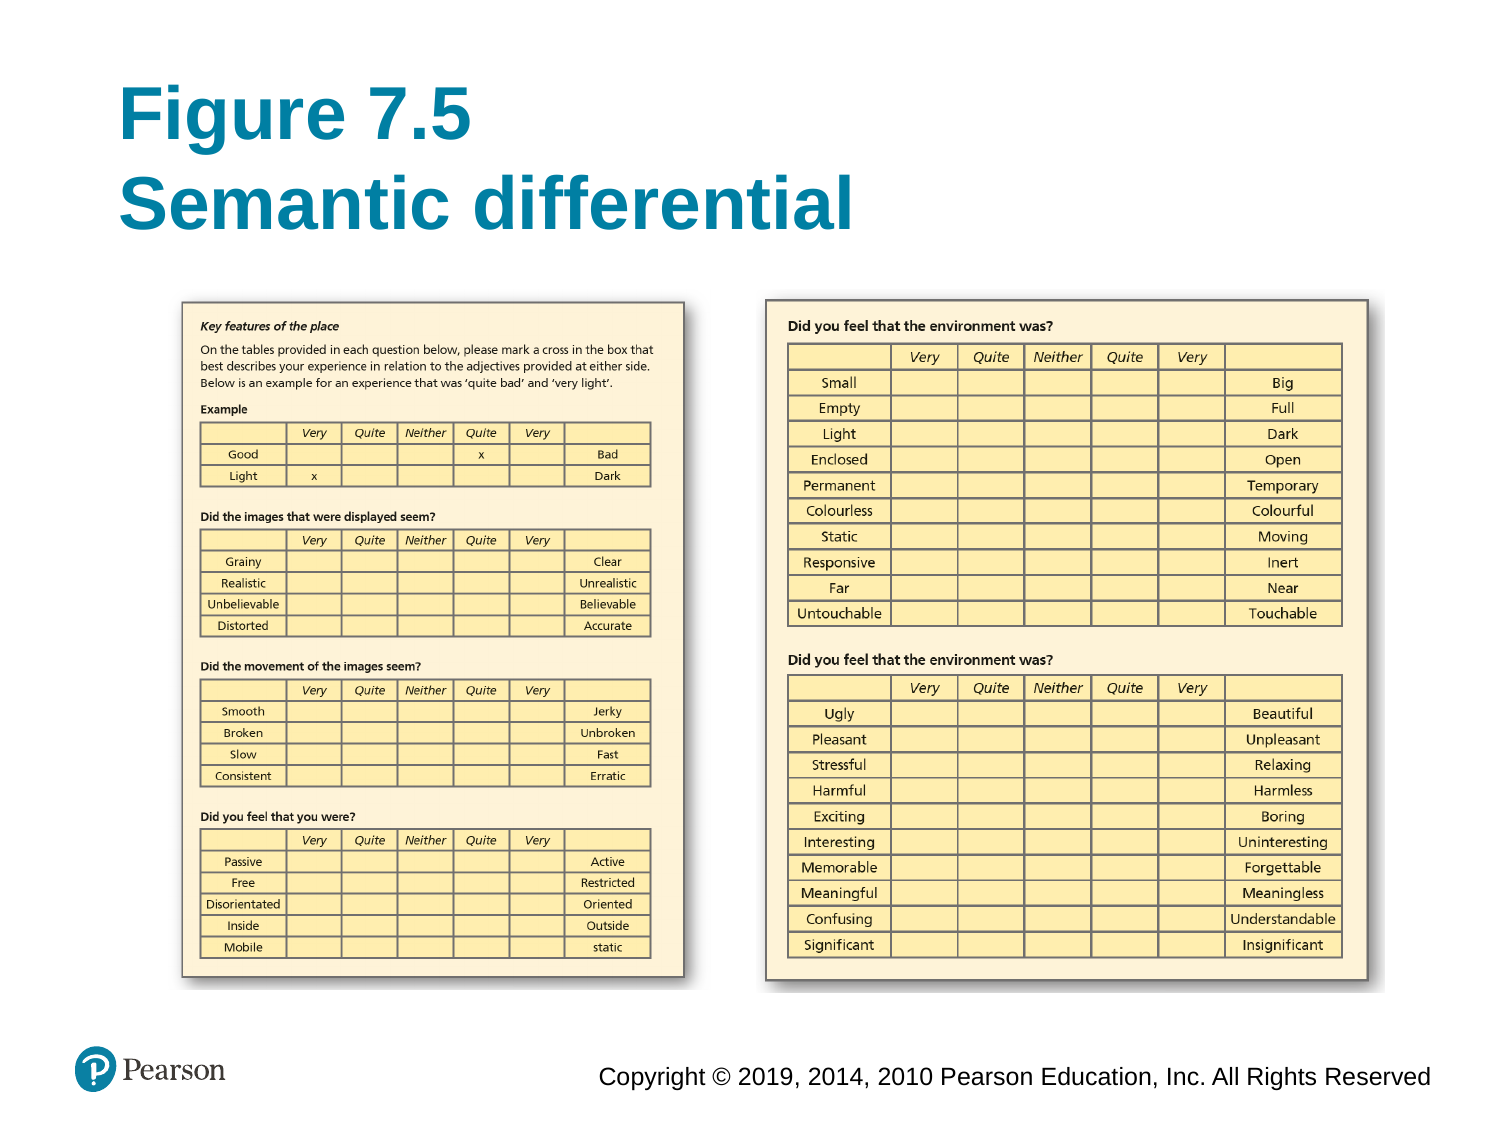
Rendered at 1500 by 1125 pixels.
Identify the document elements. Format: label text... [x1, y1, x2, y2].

text_box Figure 7.5 Semantic differential [103, 43, 1397, 266]
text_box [168, 288, 1385, 994]
